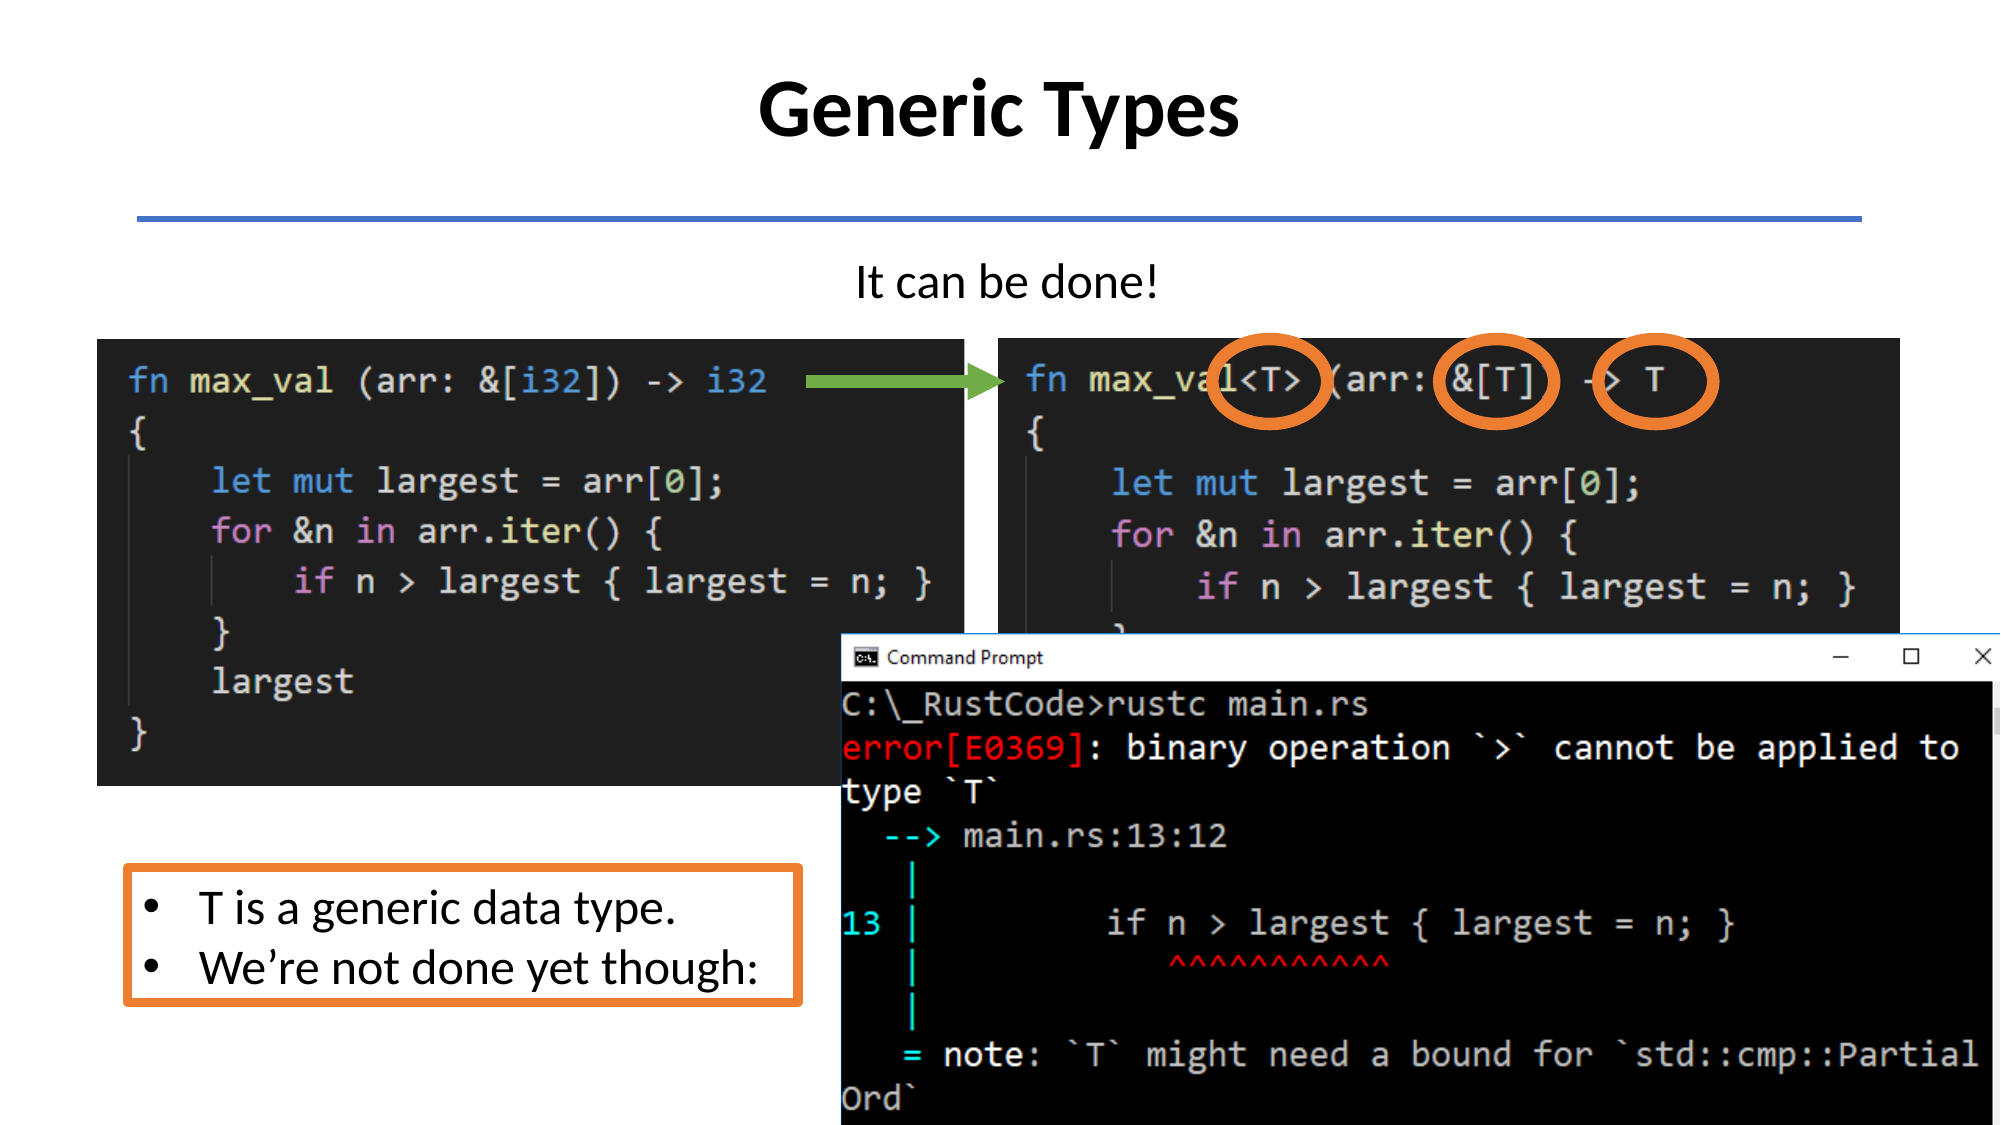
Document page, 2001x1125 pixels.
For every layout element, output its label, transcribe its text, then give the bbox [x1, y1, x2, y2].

text_box Generic Types [137, 1, 1863, 218]
picture [97, 338, 2000, 1125]
text_box T is a generic data type. We’re not done yet though: [127, 867, 799, 1003]
text_box It can be done! [308, 240, 1707, 316]
